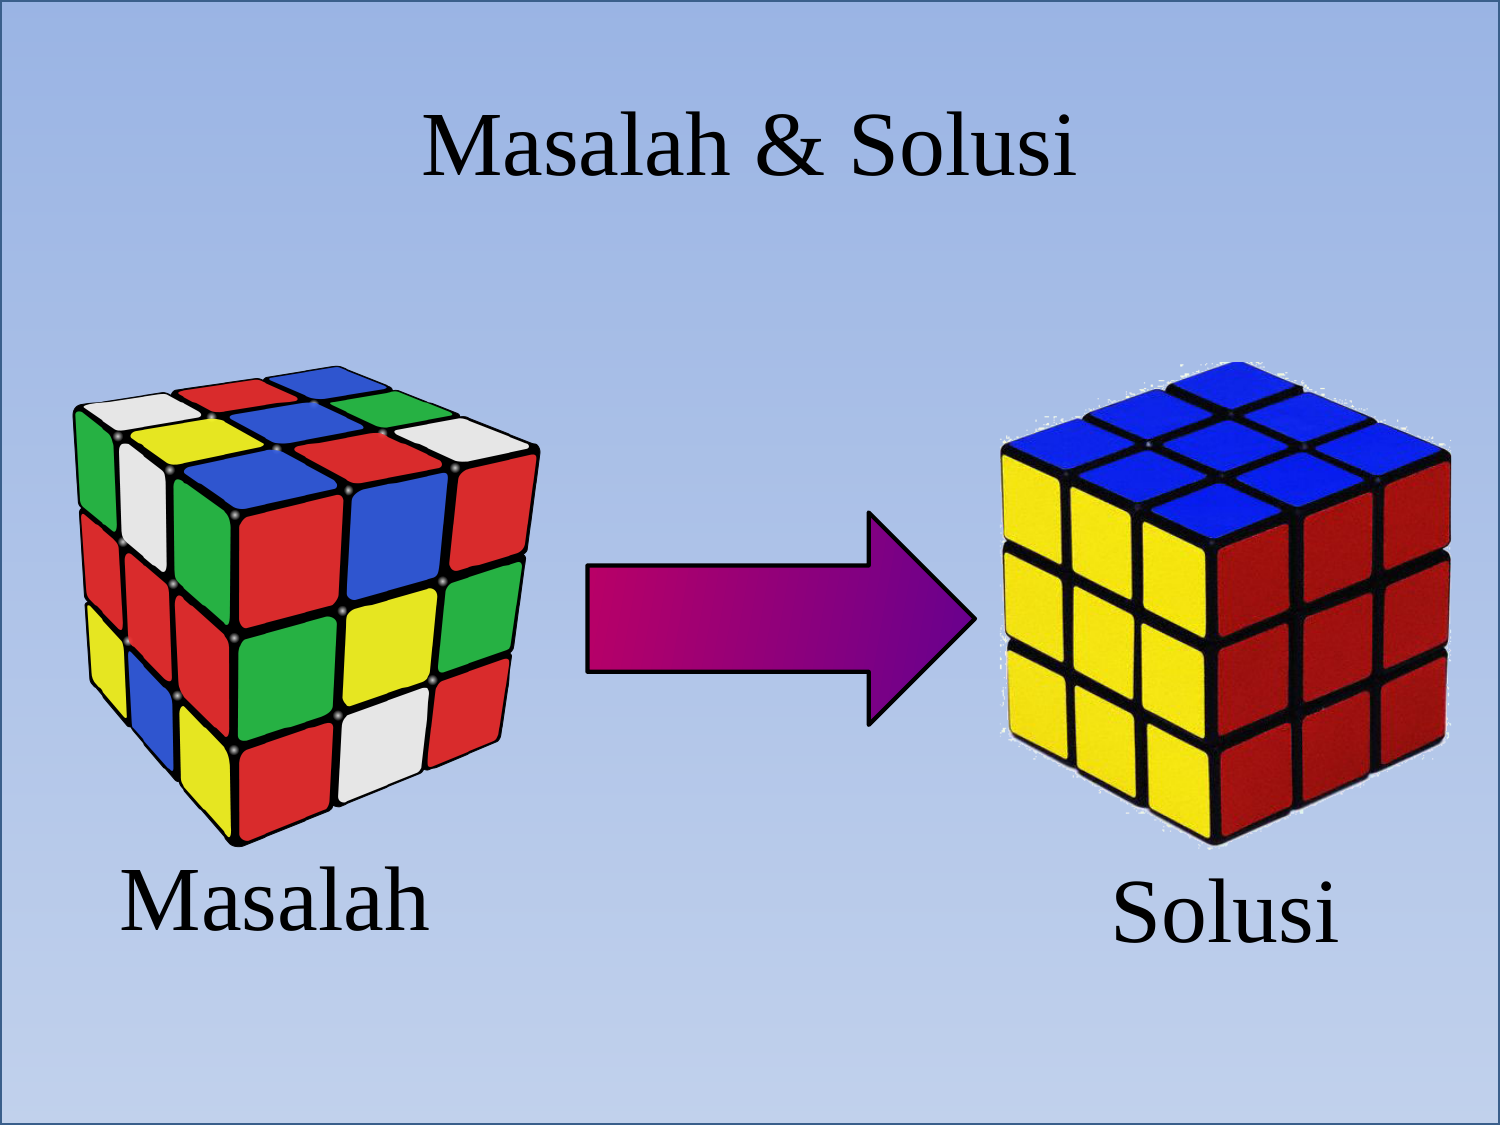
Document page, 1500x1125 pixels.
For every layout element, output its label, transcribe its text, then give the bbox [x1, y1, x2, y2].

text_box Solusi [950, 812, 1500, 1000]
text_box Masalah [0, 800, 550, 988]
title Masalah & Solusi [75, 45, 1425, 233]
text_box [585, 510, 978, 727]
text_box [0, 0, 1500, 1125]
picture [999, 362, 1452, 851]
picture [62, 362, 551, 851]
